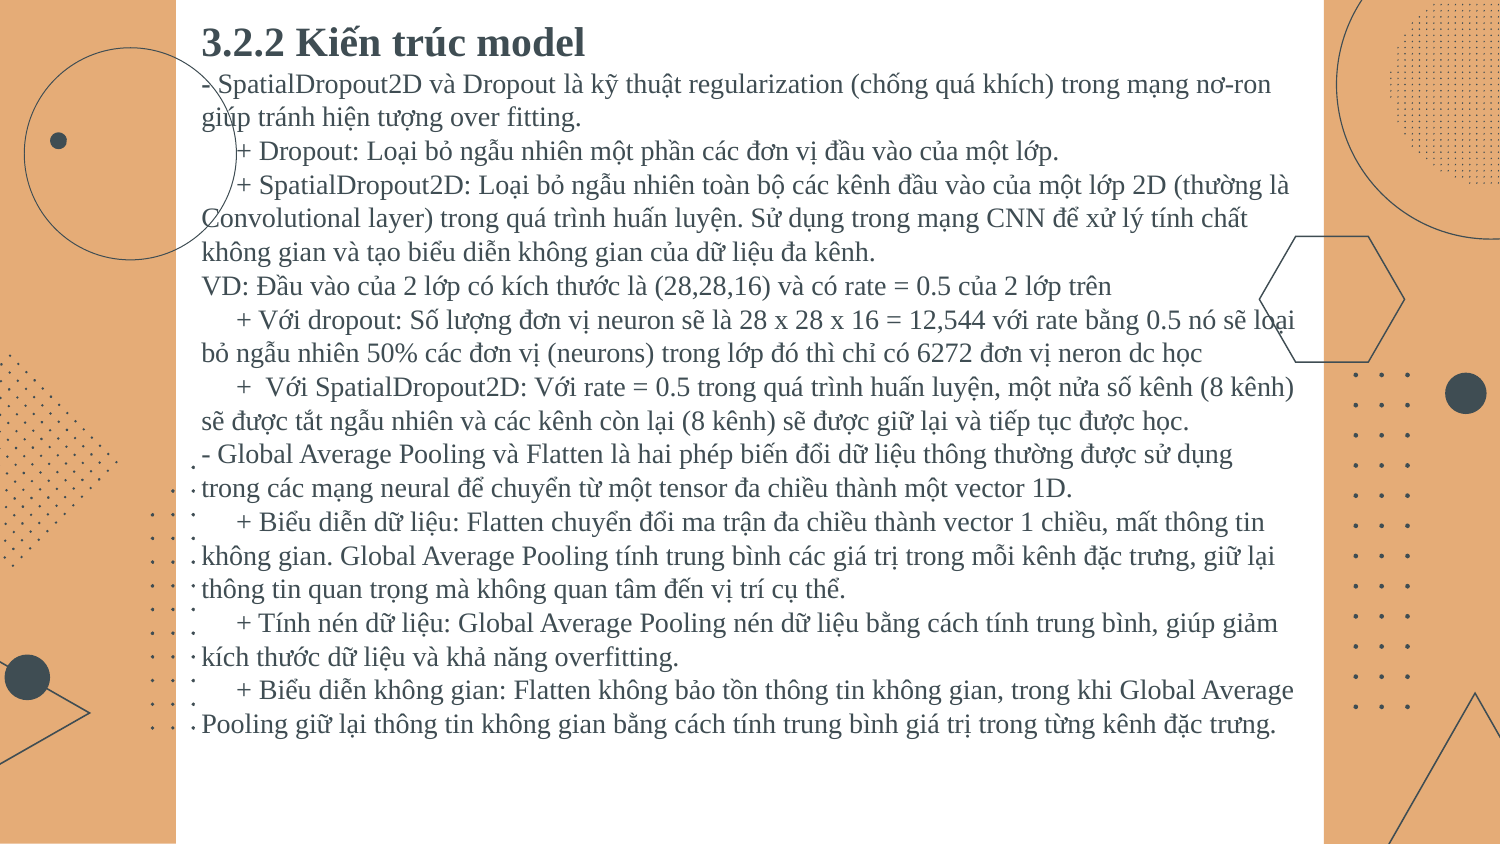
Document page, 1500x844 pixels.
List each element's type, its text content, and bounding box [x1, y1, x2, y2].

title 3.2.2 Kiến trúc model - SpatialDropout2D và Dropout là kỹ thuật regularization (chống quá khích) trong mạng nơ-ron giúp tránh hiện tượng over fitting. + Dropout: Loại bỏ ngẫu nhiên một phần các đơn vị đầu vào của một lớp. + SpatialDropout2D: Loại bỏ ngẫu nhiên toàn bộ các kênh đầu vào của một lớp 2D (thường là Convolutional layer) trong quá trình huấn luyện. Sử dụng trong mạng CNN để xử lý tính chất không gian và tạo biểu diễn không gian của dữ liệu đa kênh. VD: Đầu vào của 2 lớp có kích thước là (28,28,16) và có rate = 0.5 của 2 lớp trên + Với dropout: Số lượng đơn vị neuron sẽ là 28 x 28 x 16 = 12,544 với rate bằng 0.5 nó sẽ loại bỏ ngẫu nhiên 50% các đơn vị (neurons) trong lớp đó thì chỉ có 6272 đơn vị neron dc học + Với SpatialDropout2D: Với rate = 0.5 trong quá trình huấn luyện, một nửa số kênh (8 kênh) sẽ được tắt ngẫu nhiên và các kênh còn lại (8 kênh) sẽ được giữ lại và tiếp tục được học. - Global Average Pooling và Flatten là hai phép biến đổi dữ liệu thông thường được sử dụng trong các mạng neural để chuyển từ một tensor đa chiều thành một vector 1D. + Biểu diễn dữ liệu: Flatten chuyển đổi ma trận đa chiều thành vector 1 chiều, mất thông tin không gian. Global Average Pooling tính trung bình các giá trị trong mỗi kênh đặc trưng, giữ lại thông tin quan trọng mà không quan tâm đến vị trí cụ thể. + Tính nén dữ liệu: Global Average Pooling nén dữ liệu bằng cách tính trung bình, giúp giảm kích thước dữ liệu và khả năng overfitting. + Biểu diễn không gian: Flatten không bảo tồn thông tin không gian, trong khi Global Average Pooling giữ lại thông tin không gian bằng cách tính trung bình giá trị trong từng kênh đặc trưng. [186, 0, 1314, 768]
